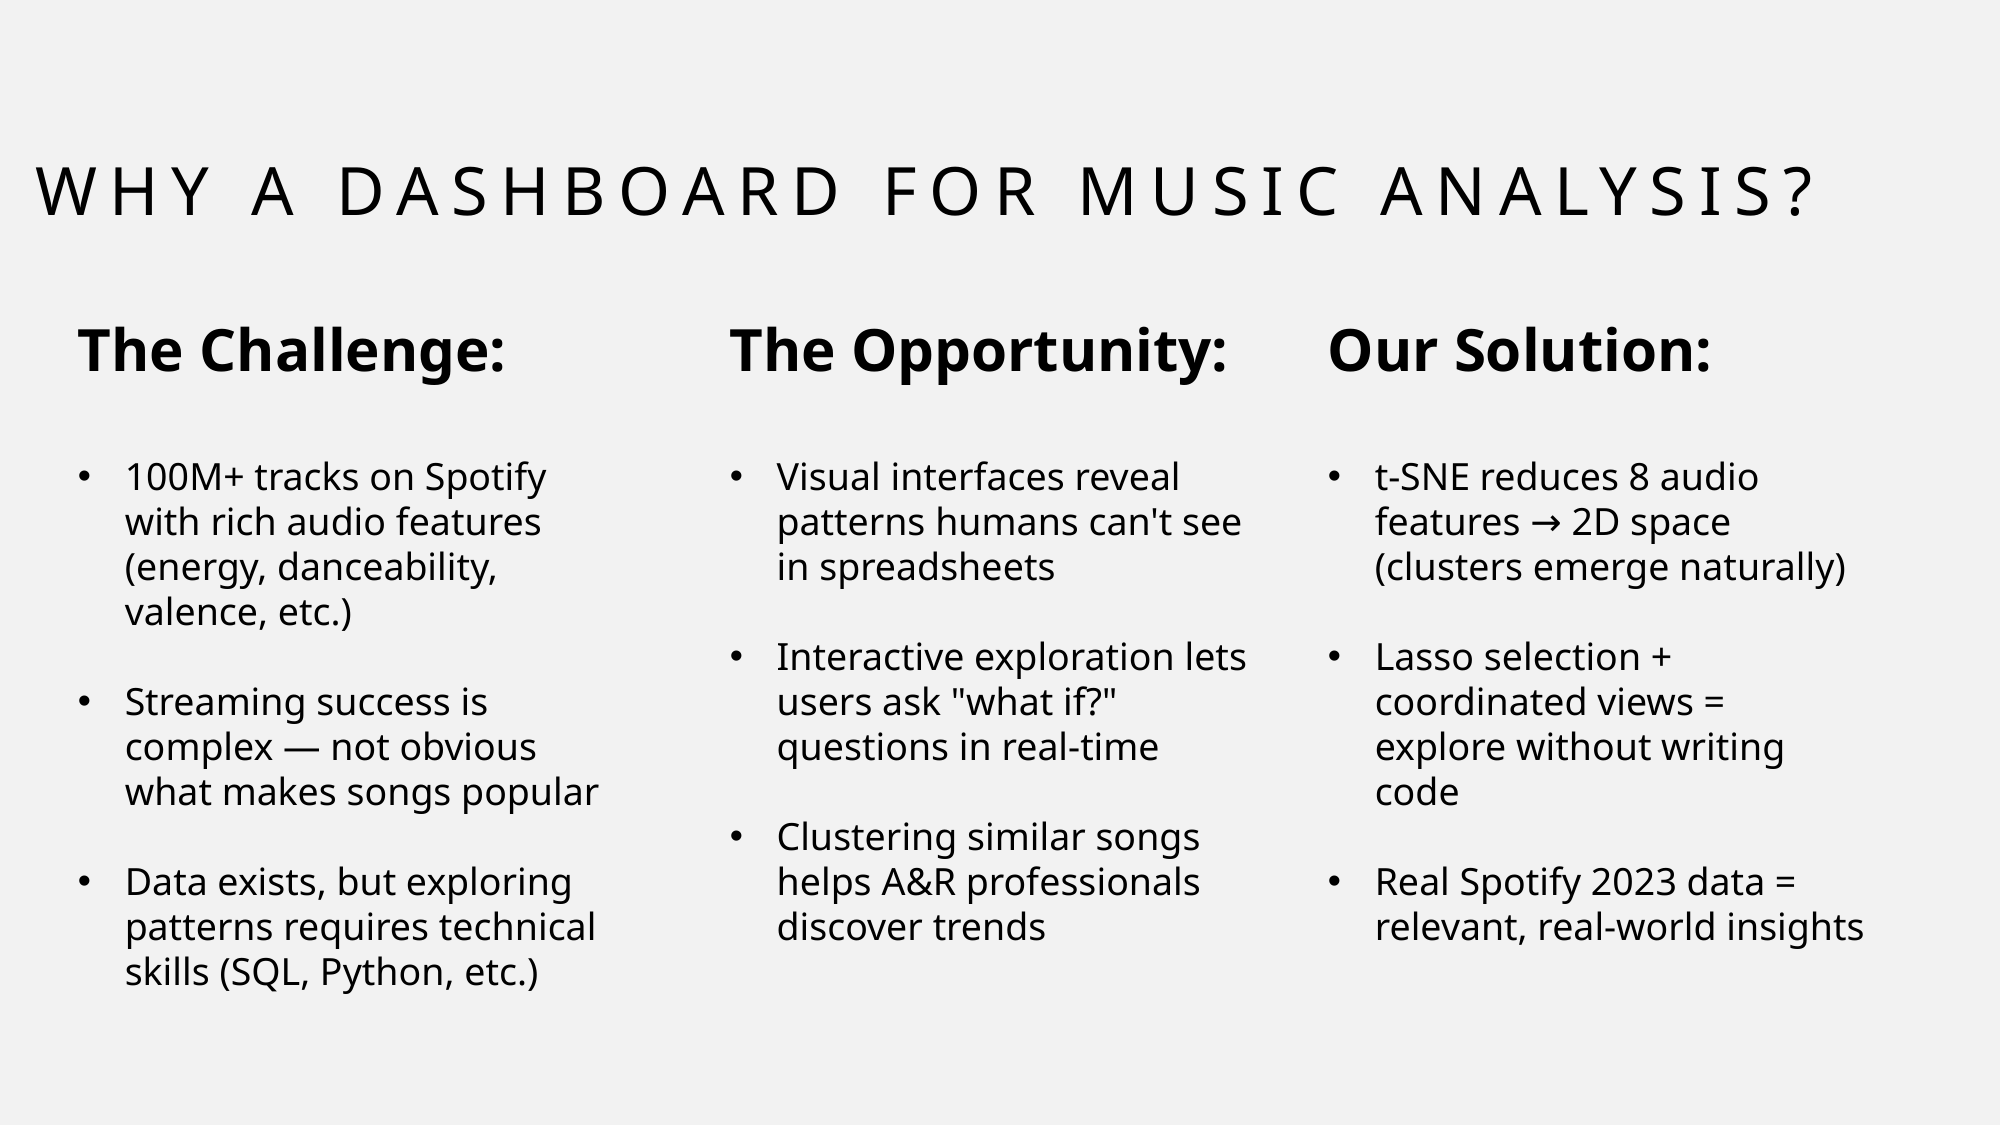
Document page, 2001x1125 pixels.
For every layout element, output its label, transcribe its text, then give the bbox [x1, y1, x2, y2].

text_box Our Solution: t-SNE reduces 8 audio features → 2D space (clusters emerge naturally) Lasso selection + coordinated views = explore without writing code Real Spotify 2023 data = relevant, real-world insights [1312, 305, 1882, 1026]
text_box The Challenge: 100M+ tracks on Spotify with rich audio features (energy, danceability, valence, etc.) Streaming success is complex — not obvious what makes songs popular Data exists, but exploring patterns requires technical skills (SQL, Python, etc.) [62, 305, 632, 1071]
title Why a Dashboard for Music Analysis? [20, 125, 1882, 544]
text_box The Opportunity: Visual interfaces reveal patterns humans can't see in spreadsheets Interactive exploration lets users ask "what if?" questions in real-time Clustering similar songs helps A&R professionals discover trends [714, 305, 1284, 1096]
